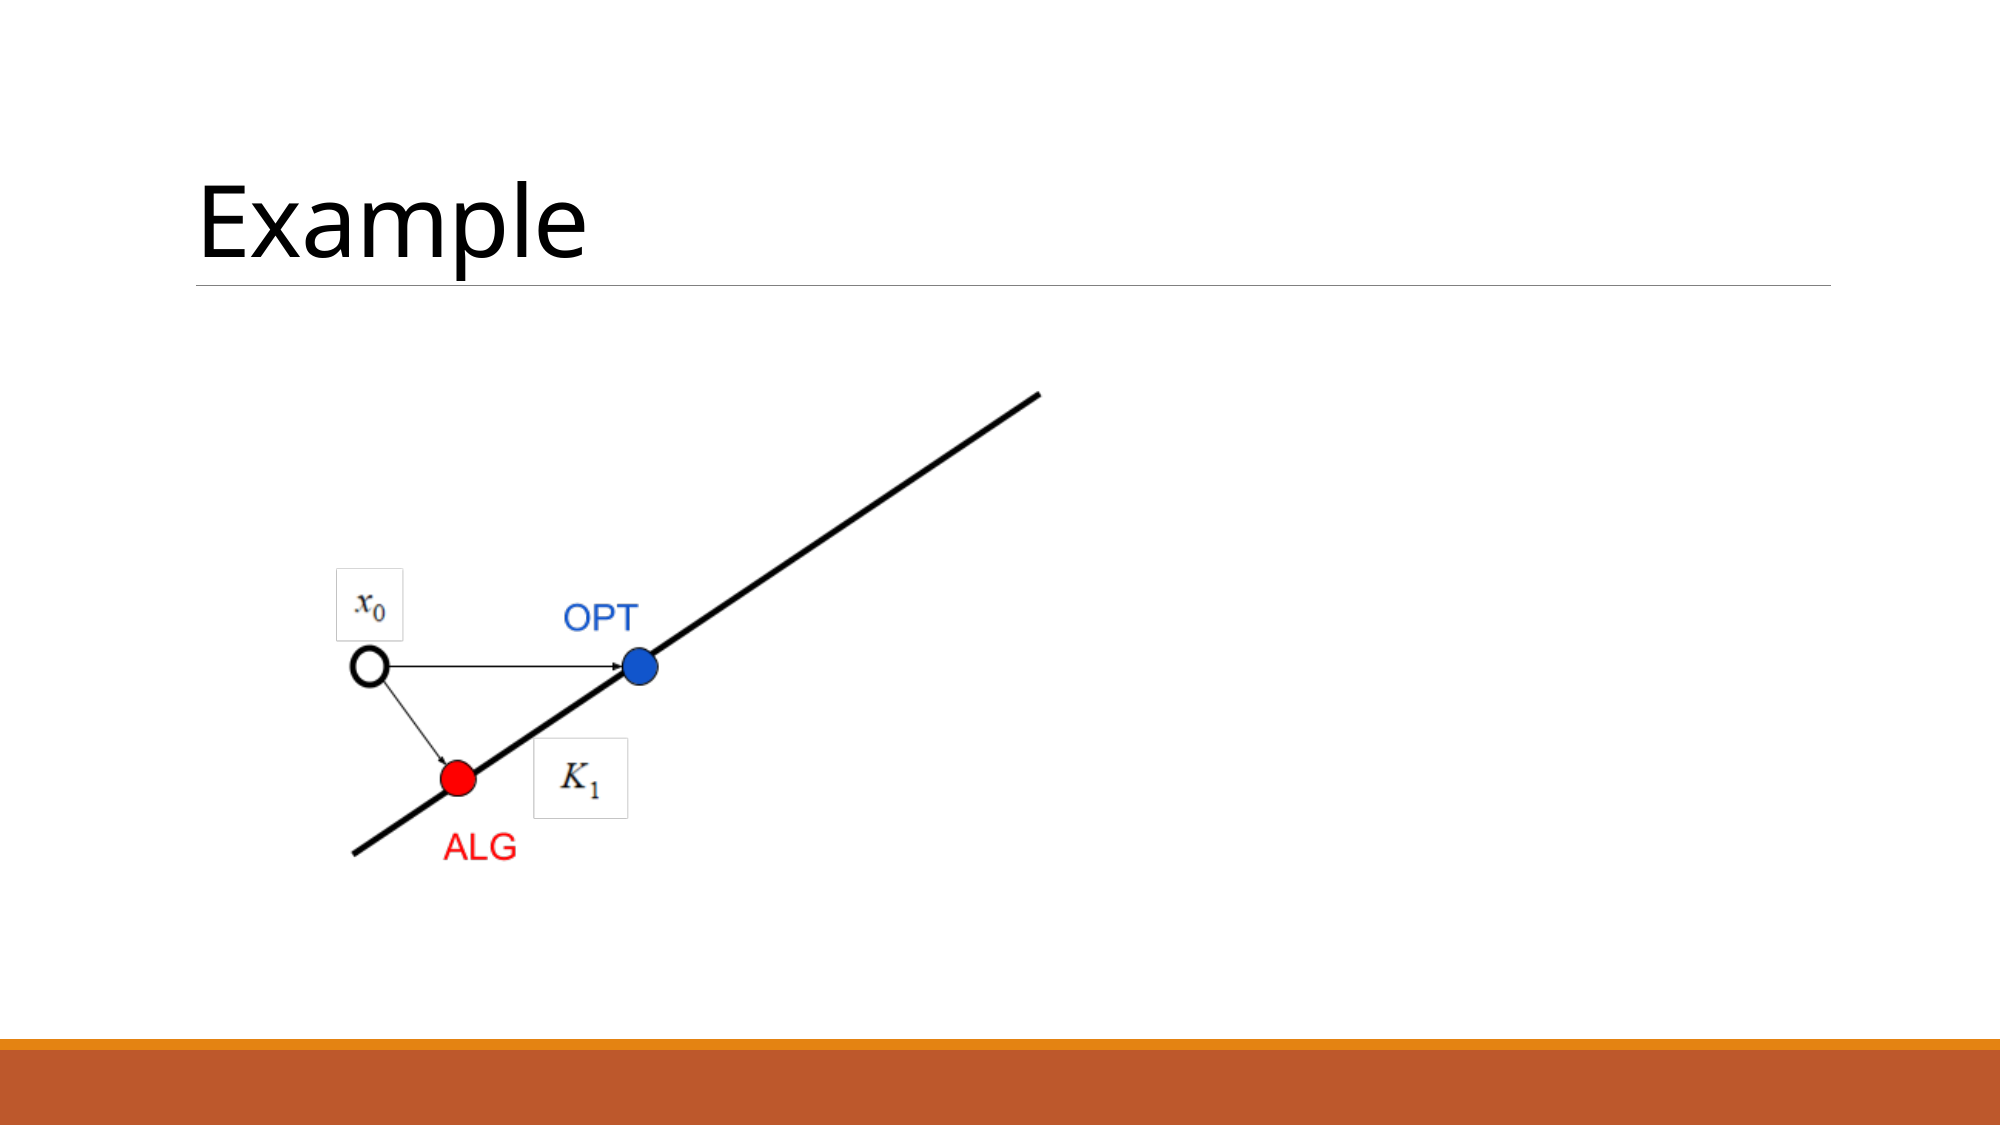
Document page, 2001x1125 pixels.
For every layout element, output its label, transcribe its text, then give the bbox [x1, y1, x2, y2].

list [299, 299, 1779, 914]
title Example [180, 47, 1830, 285]
